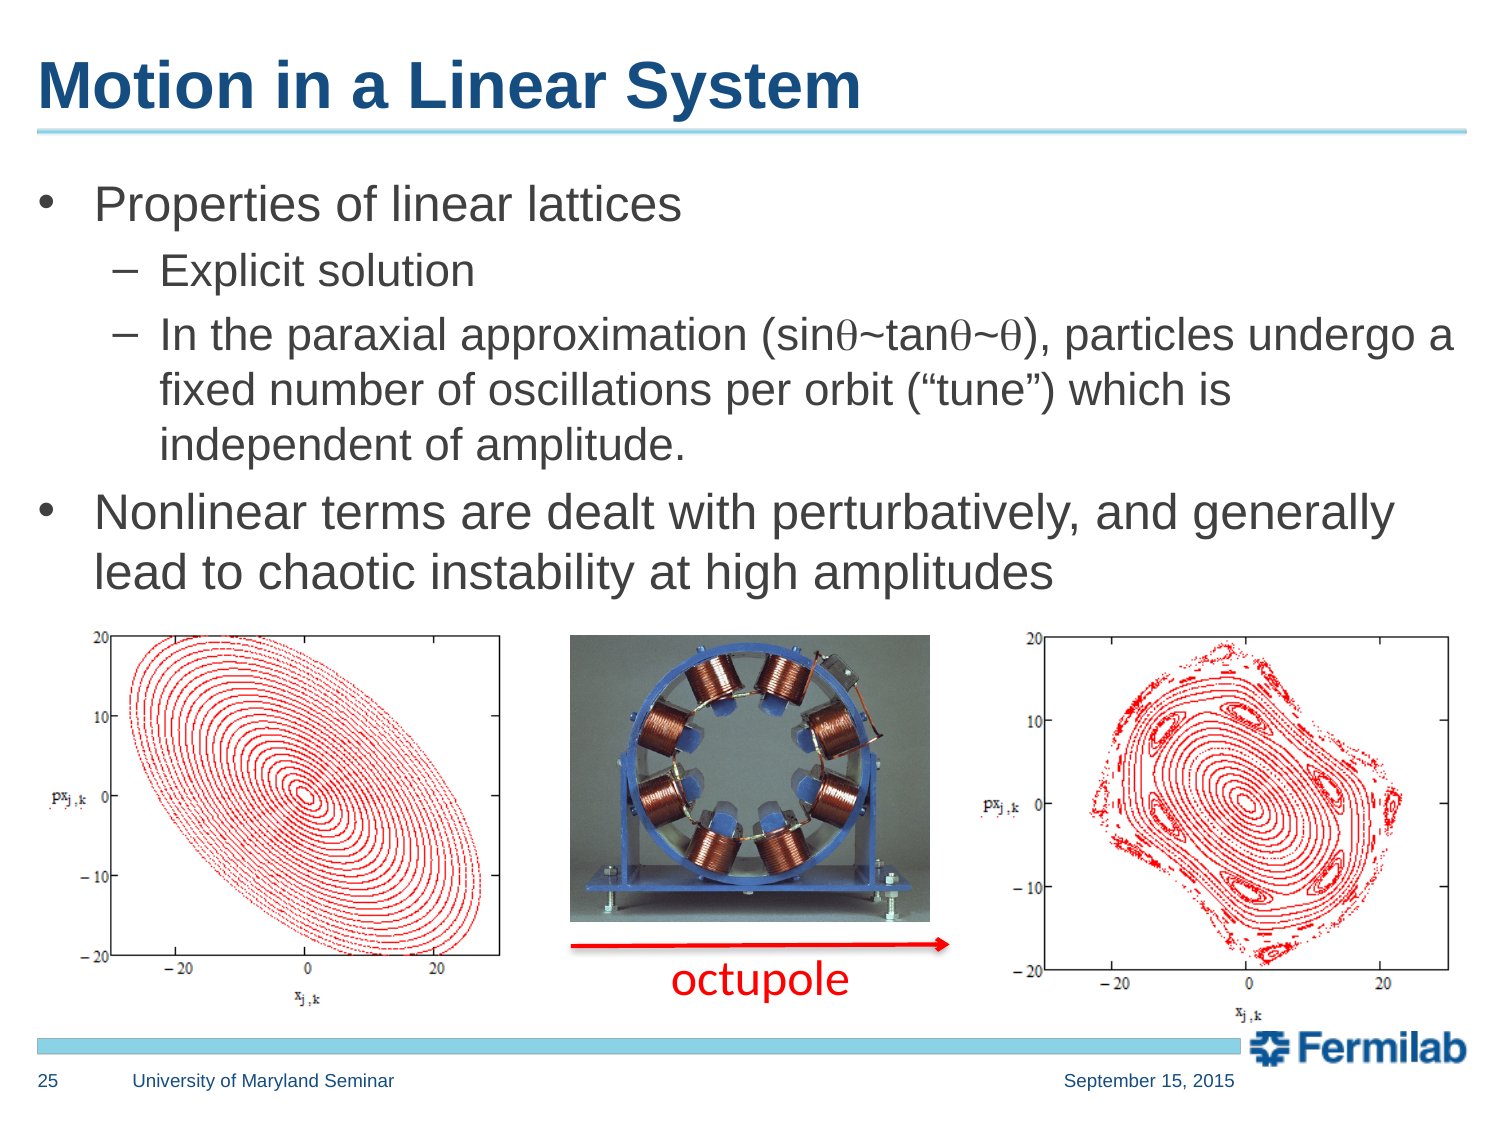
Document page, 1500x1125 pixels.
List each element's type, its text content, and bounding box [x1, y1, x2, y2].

footer University of Maryland Seminar [132, 1068, 1014, 1109]
title Motion in a Linear System [37, 17, 1463, 123]
picture [38, 610, 530, 1015]
text_box octupole [612, 938, 909, 942]
slide_number 25 [37, 1068, 111, 1109]
list Properties of linear lattices Explicit solution In the paraxial approximation (sinq~tanq~q), particles undergo a fixed number of oscillations per orbit (“tune”) which is independent of amplitude. Nonlinear terms are dealt with perturbatively, and generally lead to chaotic instability at high amplitudes [37, 171, 1461, 297]
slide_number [1058, 1068, 1235, 1109]
picture [968, 610, 1481, 1031]
picture [570, 635, 930, 923]
text_box octupole [612, 955, 909, 1013]
